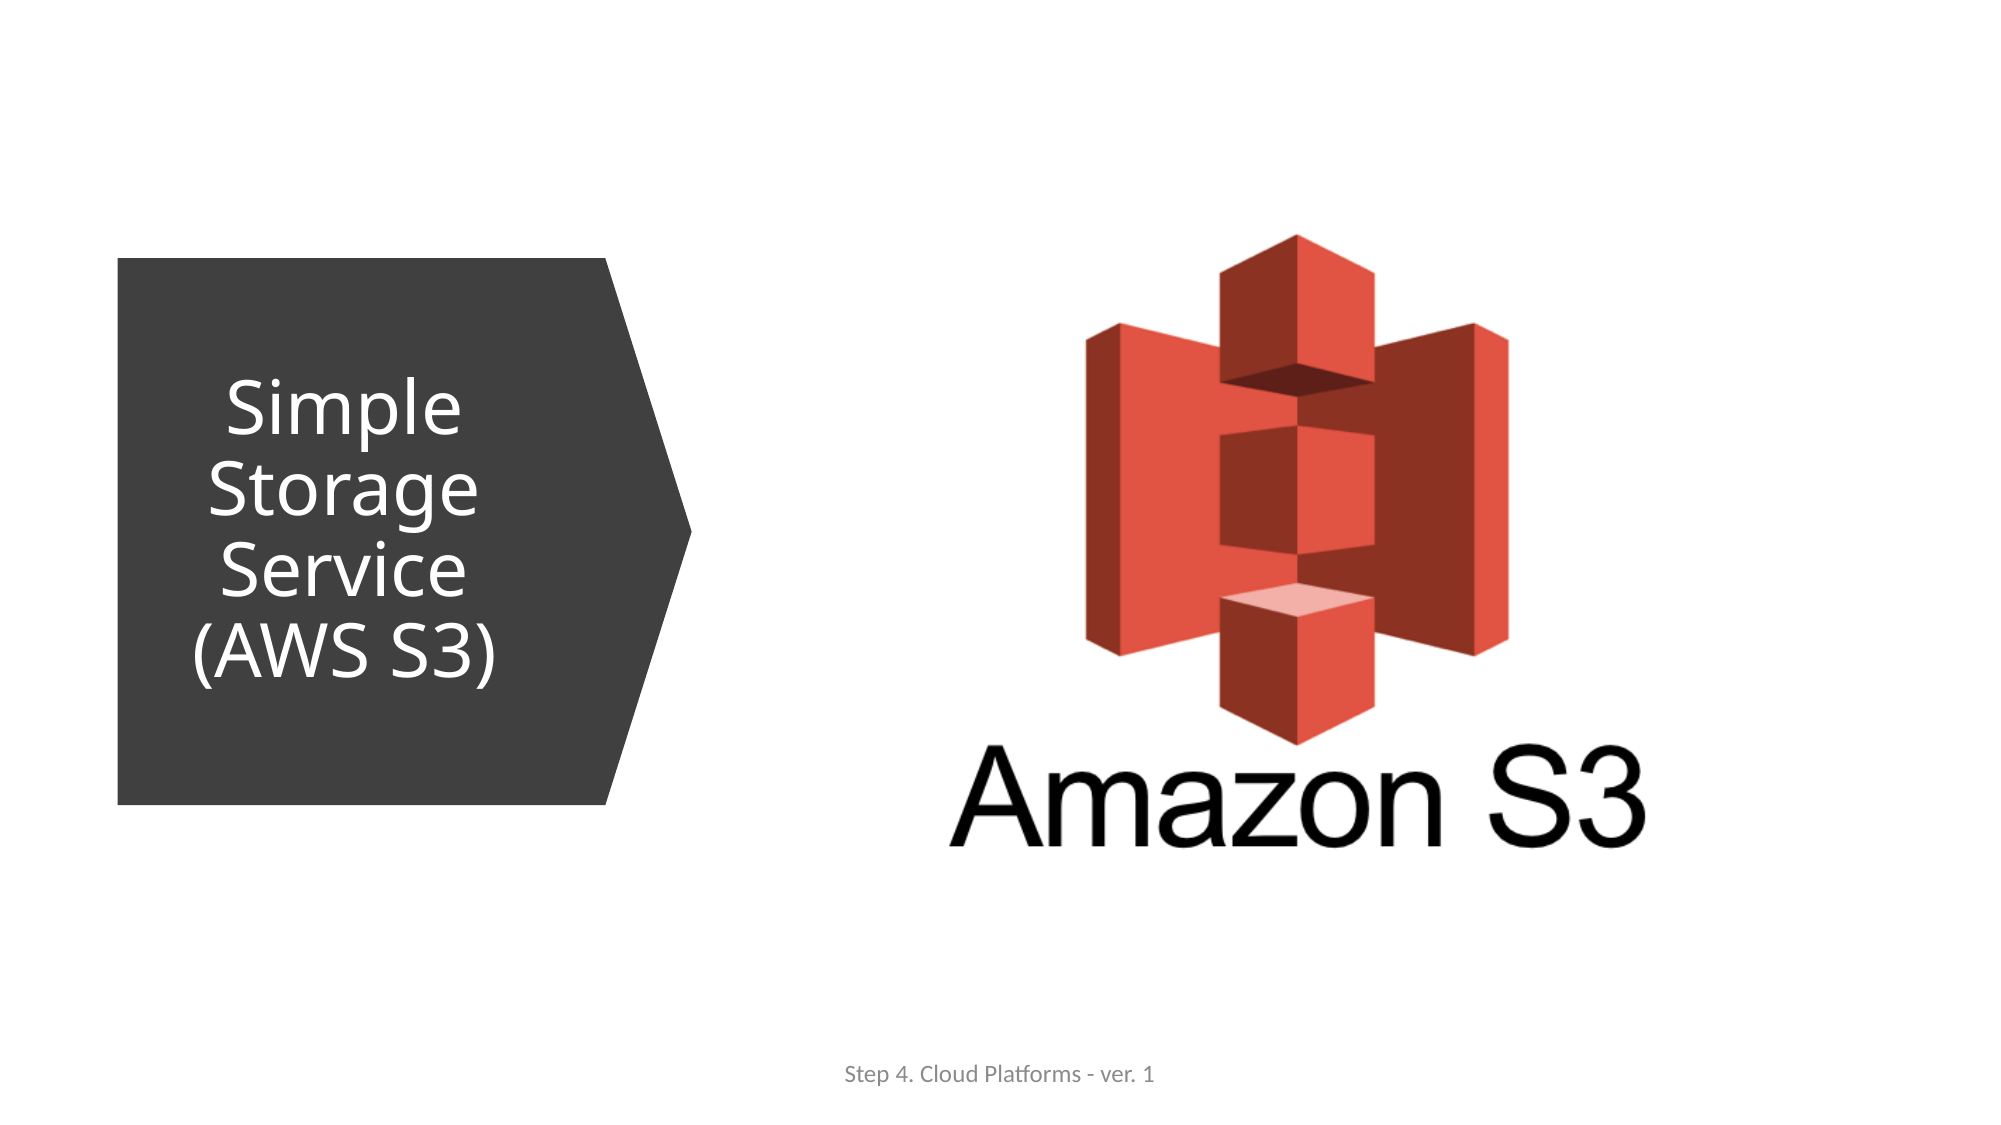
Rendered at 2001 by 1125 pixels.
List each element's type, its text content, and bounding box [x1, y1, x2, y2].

footer Step 4. Cloud Platforms - ver. 1 [662, 1042, 1338, 1103]
picture [847, 224, 1748, 900]
title Simple Storage Service (AWS S3) [145, 322, 544, 741]
text_box [116, 257, 693, 807]
